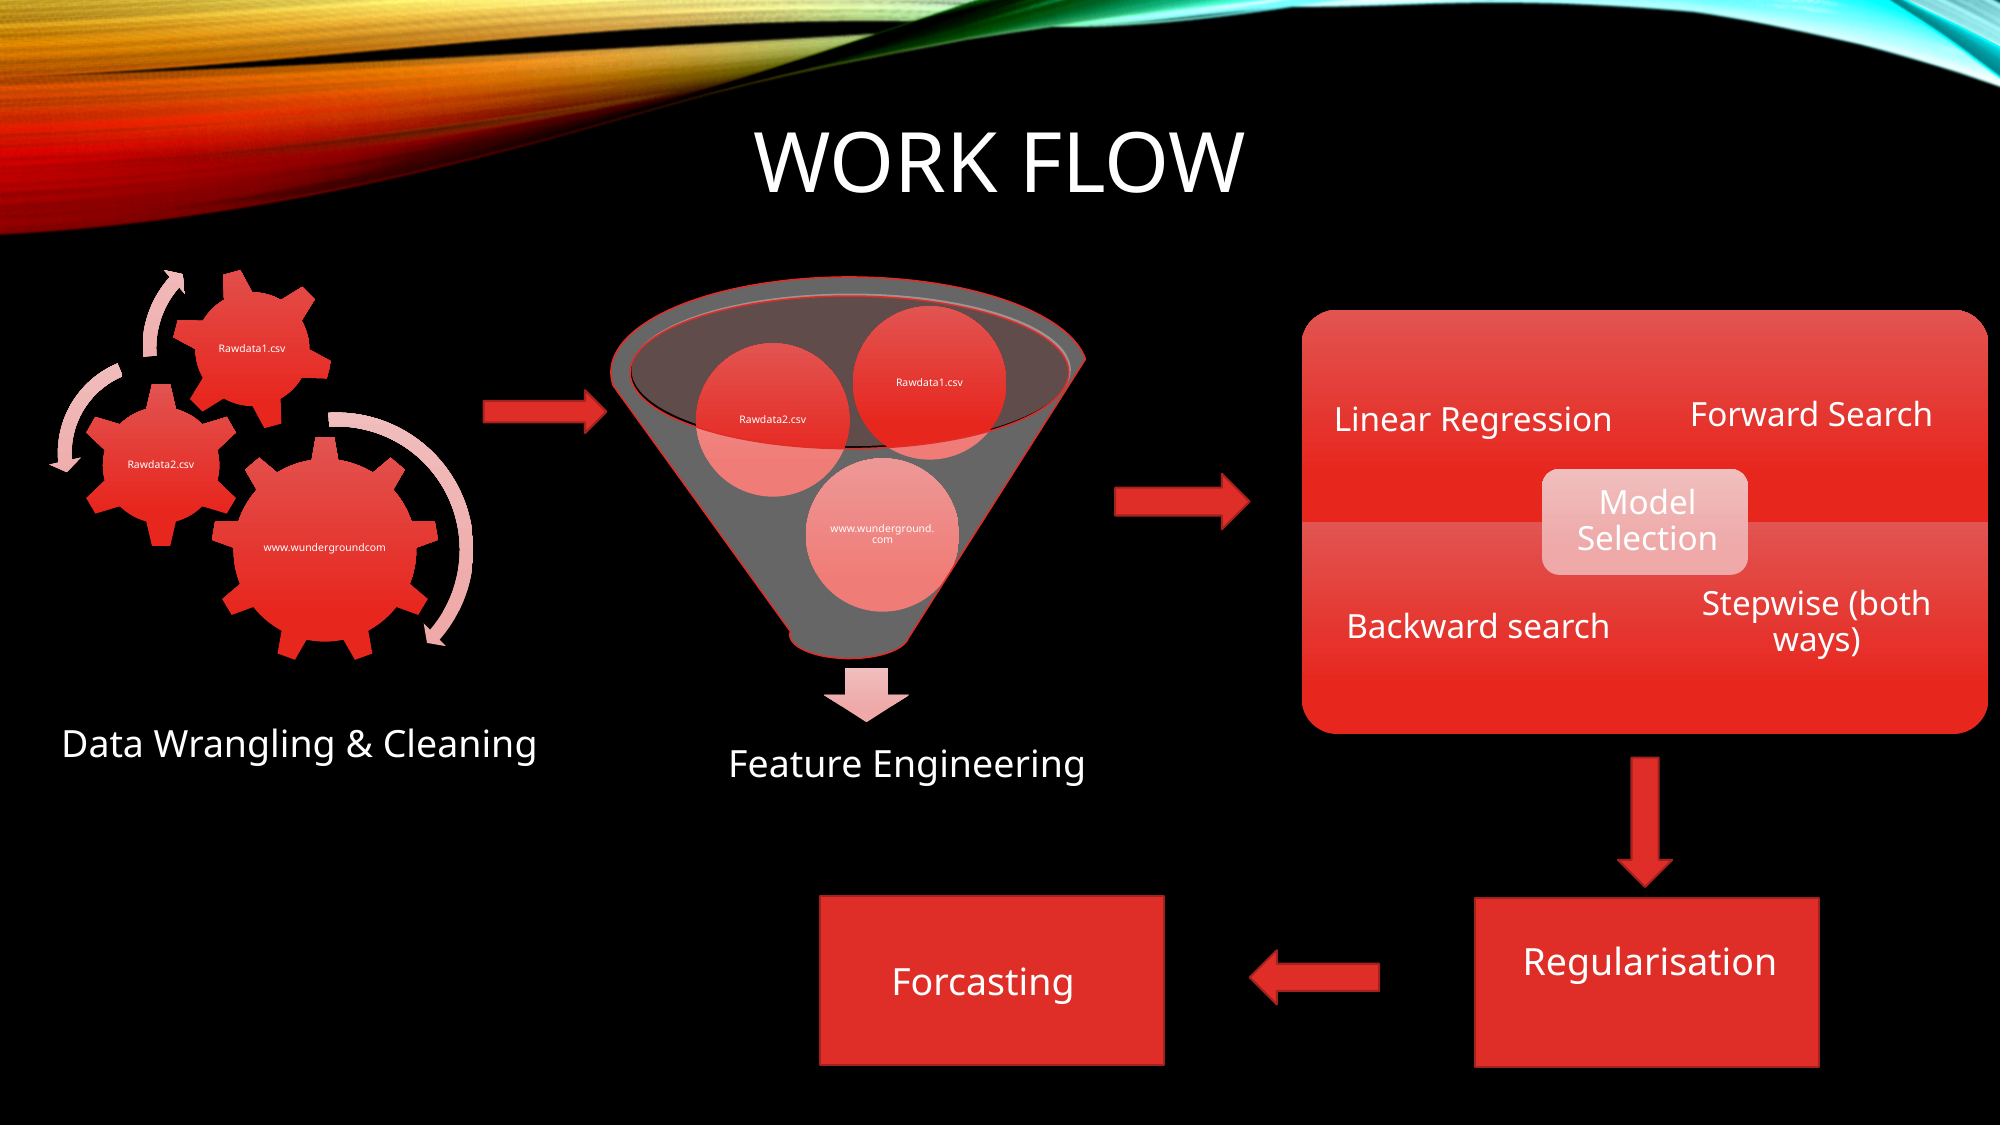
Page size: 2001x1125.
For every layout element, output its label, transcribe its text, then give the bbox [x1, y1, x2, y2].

text_box [819, 895, 1165, 1066]
text_box [1474, 897, 1820, 1068]
picture [0, 0, 2000, 237]
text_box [0, 249, 545, 665]
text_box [1301, 309, 1989, 735]
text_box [520, 271, 1213, 818]
text_box [1213, 472, 1251, 531]
text_box Data Wrangling & Cleaning [46, 712, 520, 773]
text_box [1616, 756, 1674, 888]
text_box Forcasting [876, 950, 1198, 1010]
text_box [1248, 949, 1381, 1006]
text_box Regularisation [1508, 930, 1829, 991]
title Work FLOW [293, 59, 1707, 272]
